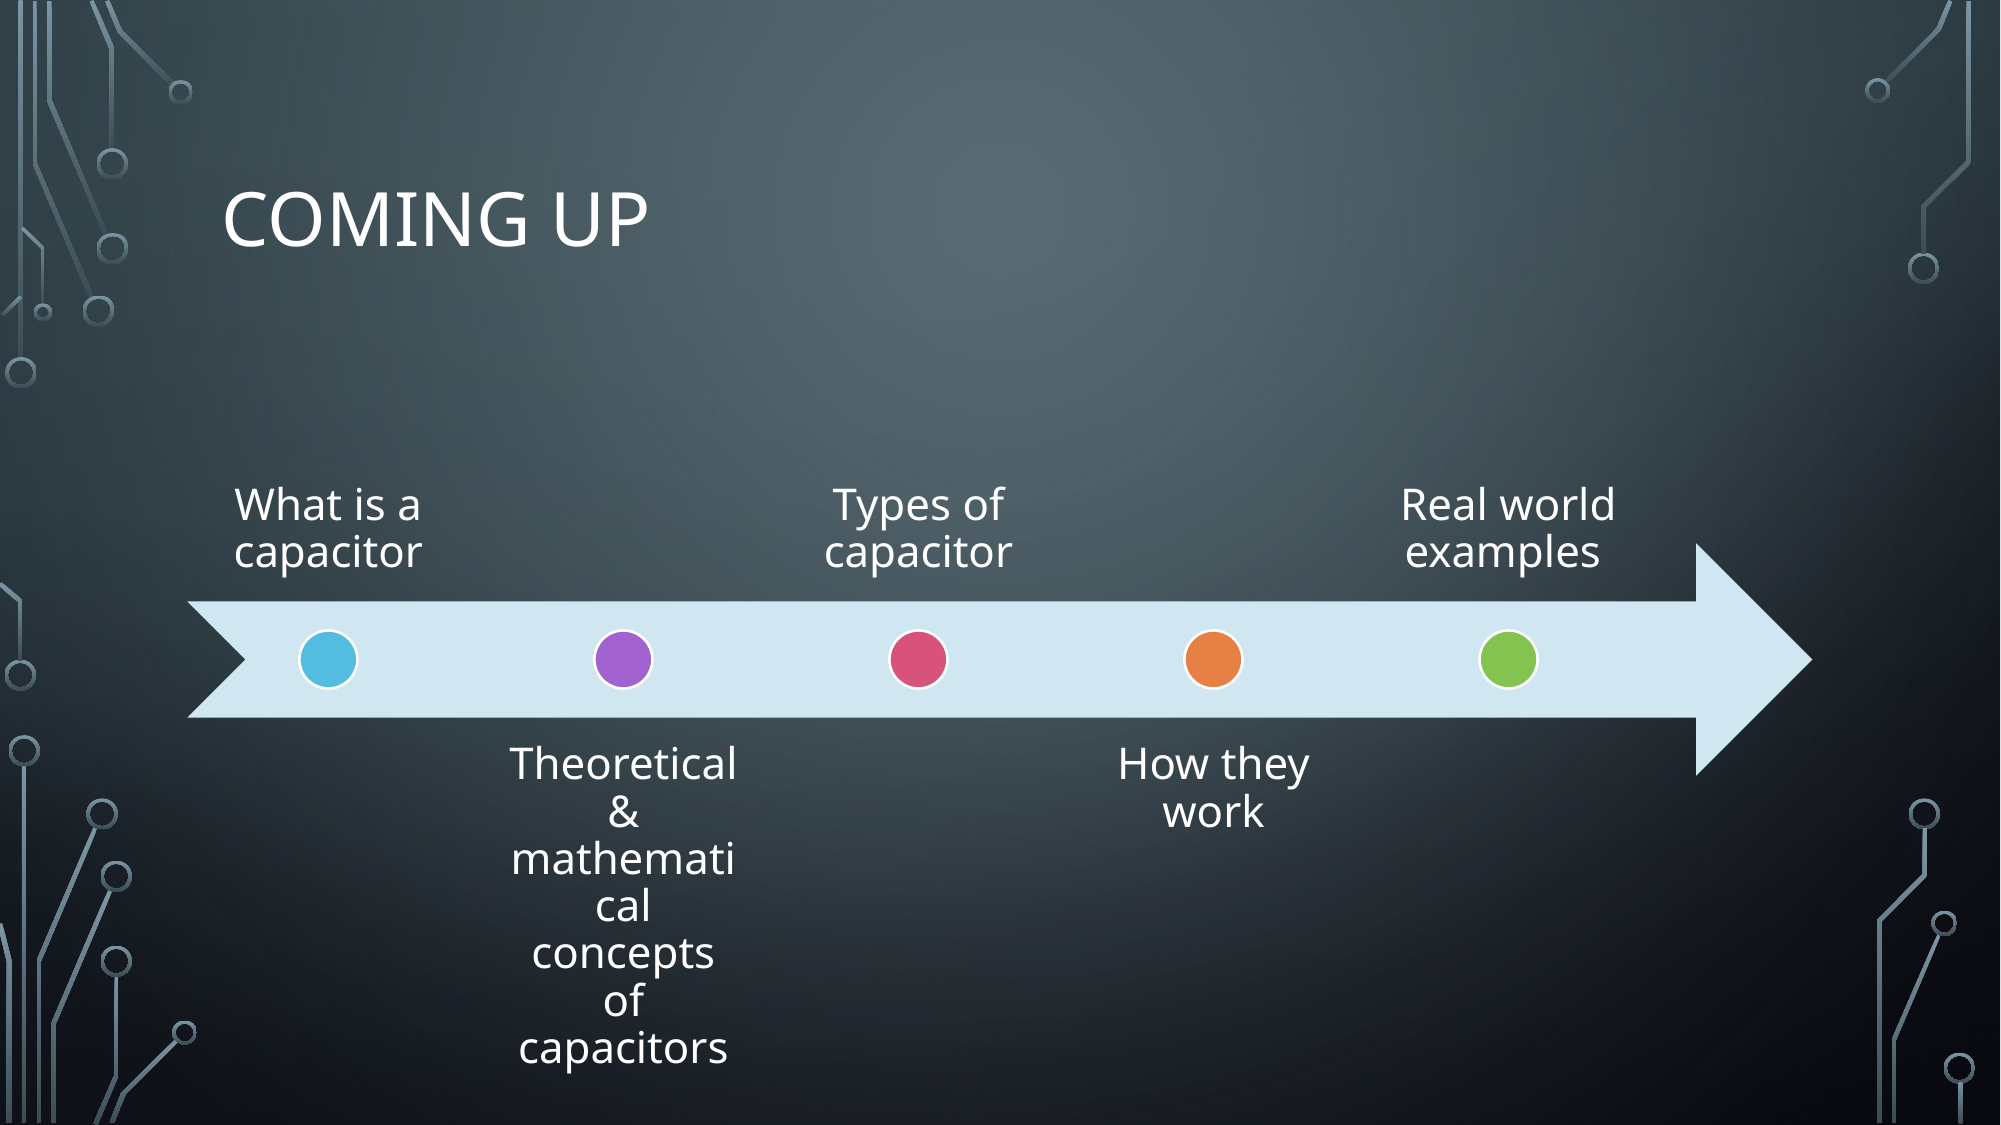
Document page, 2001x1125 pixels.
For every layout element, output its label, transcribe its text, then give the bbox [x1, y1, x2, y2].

title coming up [187, 101, 1813, 344]
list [186, 368, 1813, 951]
